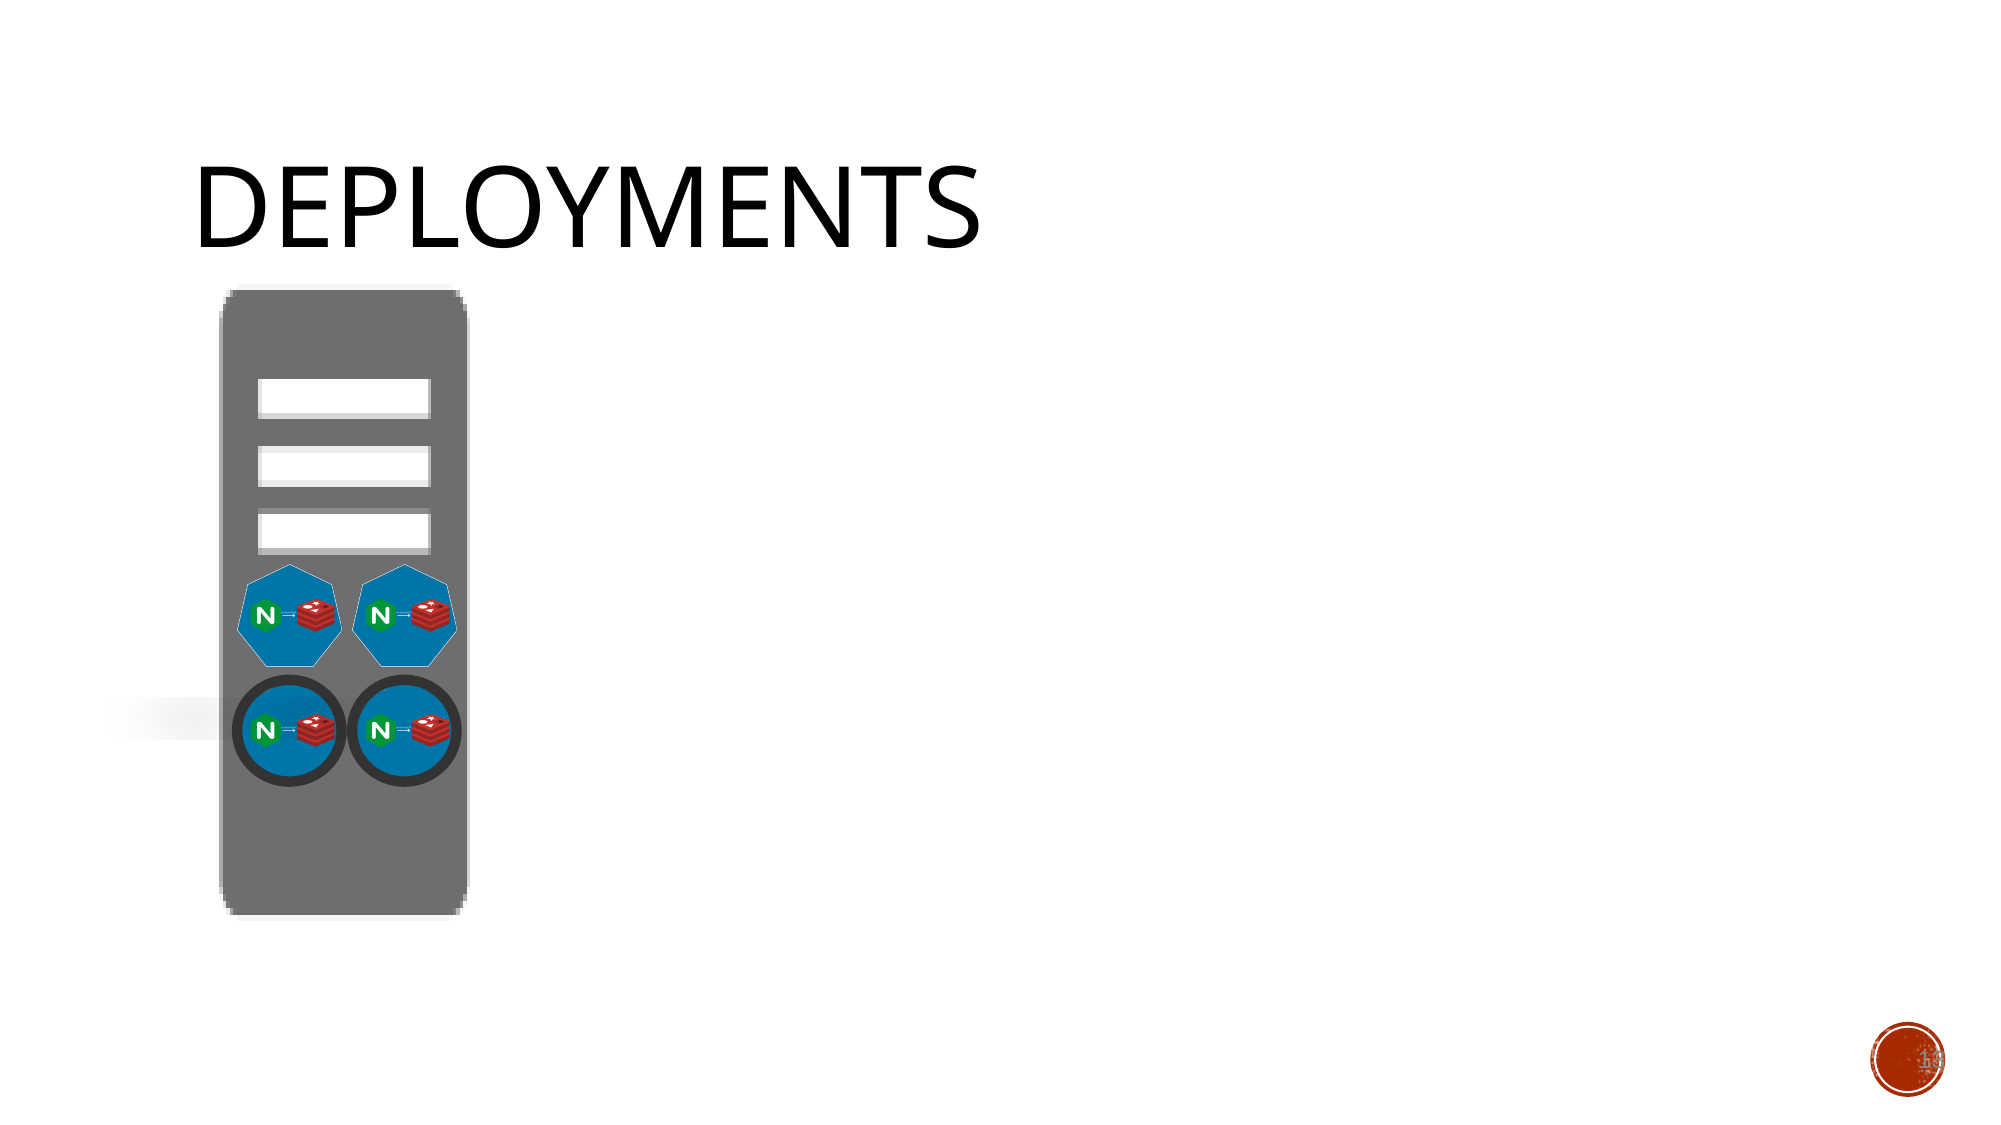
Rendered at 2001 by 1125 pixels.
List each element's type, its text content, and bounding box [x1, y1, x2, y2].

title Deployments [175, 79, 1826, 344]
slide_number 13 [1855, 1028, 1961, 1089]
picture [135, 196, 559, 1010]
